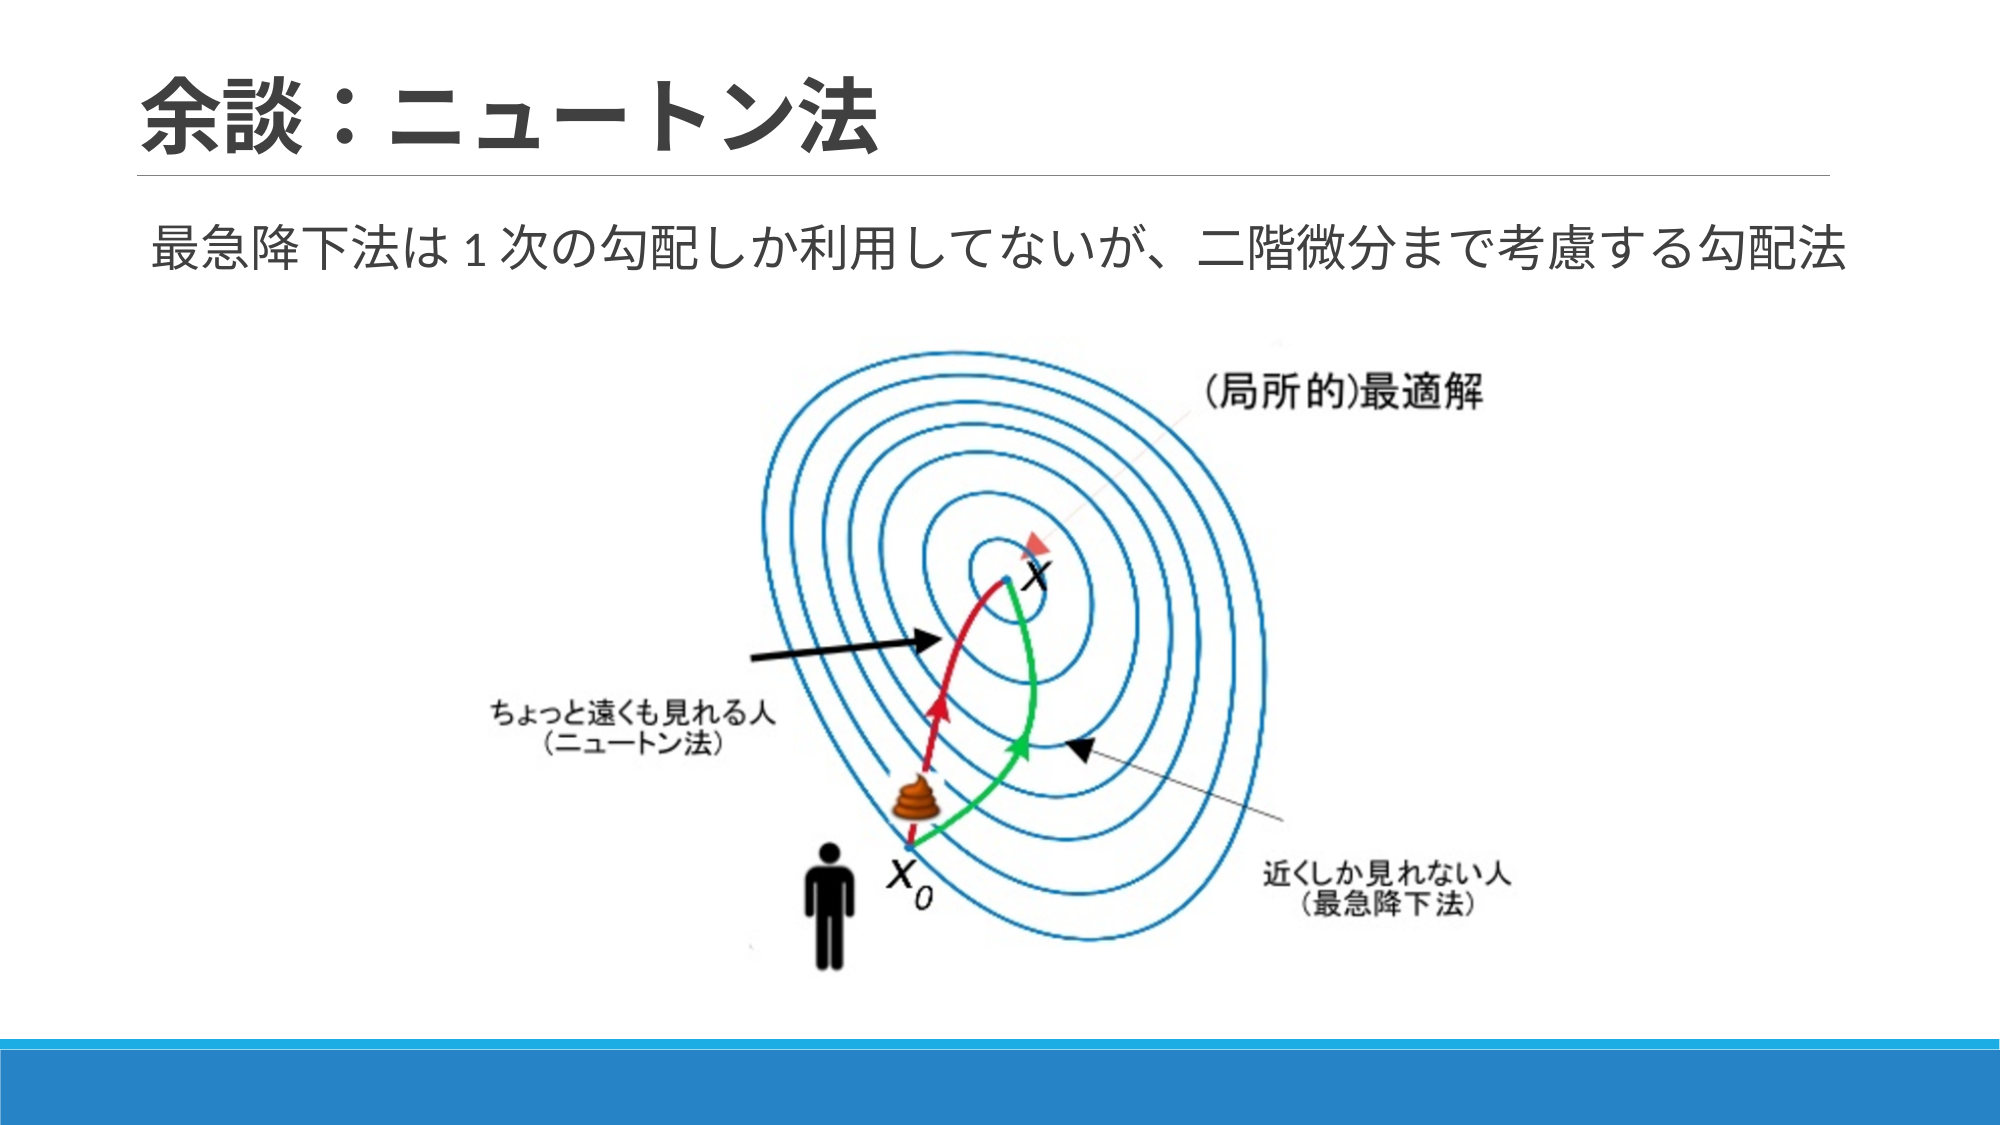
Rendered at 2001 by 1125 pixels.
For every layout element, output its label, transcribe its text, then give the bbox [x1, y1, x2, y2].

title 余談：ニュートン法 [124, 52, 1840, 173]
list 最急降下法は1次の勾配しか利用してないが、二階微分まで考慮する勾配法 [132, 196, 1849, 933]
picture [446, 332, 1610, 993]
